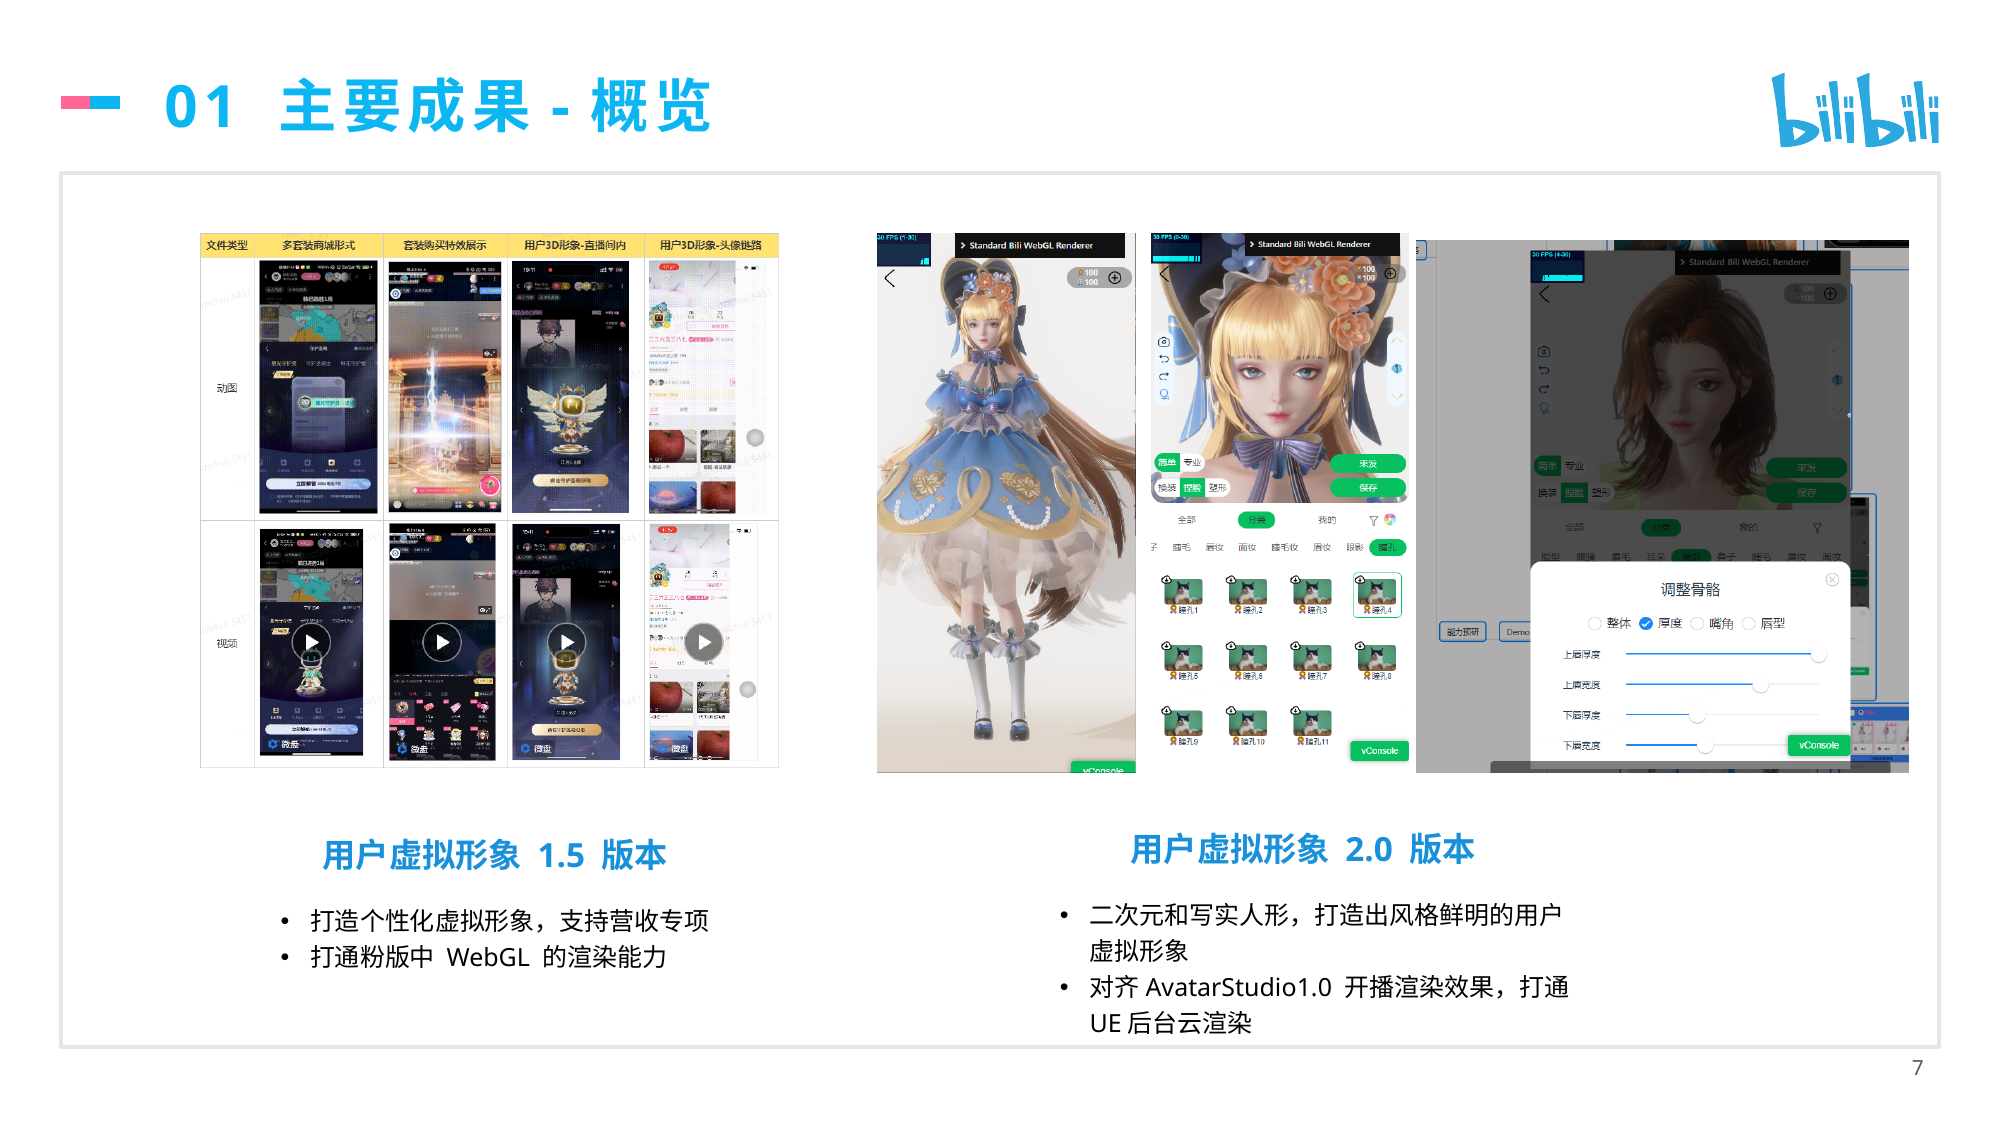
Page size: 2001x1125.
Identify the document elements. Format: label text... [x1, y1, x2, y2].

text_box 用户虚拟形象 2.0 版本 [1115, 812, 1491, 876]
title 01 主要成果-概览 [149, 45, 1715, 164]
text_box 打造个性化虚拟形象，支持营收专项 打通粉版中 WebGL 的渲染能力 [265, 892, 726, 980]
picture [1151, 233, 1409, 774]
text_box [59, 171, 1941, 1049]
picture [877, 233, 1136, 774]
picture [1416, 240, 1909, 774]
text_box 二次元和写实人形，打造出风格鲜明的用户虚拟形象 对齐AvatarStudio1.0 开播渲染效果，打通UE后台云渲染 [1045, 886, 1596, 1045]
picture [200, 233, 781, 770]
text_box 用户虚拟形象 1.5 版本 [307, 818, 684, 881]
